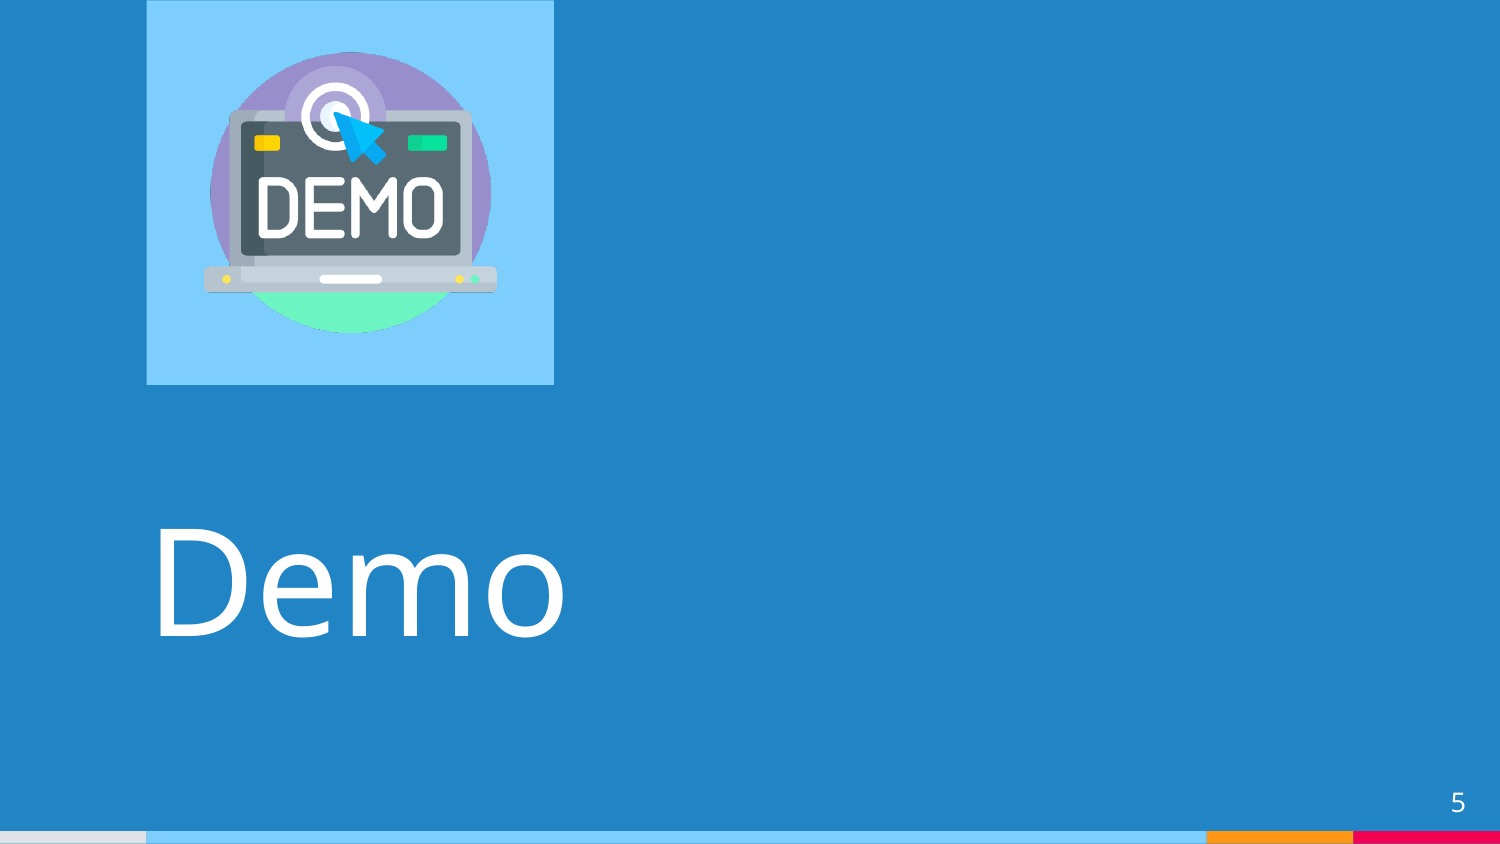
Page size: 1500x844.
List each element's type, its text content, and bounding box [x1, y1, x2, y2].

slide_number 5 [1391, 770, 1482, 822]
text_box [146, 0, 554, 385]
picture [203, 46, 497, 340]
title Demo [131, 490, 1218, 682]
